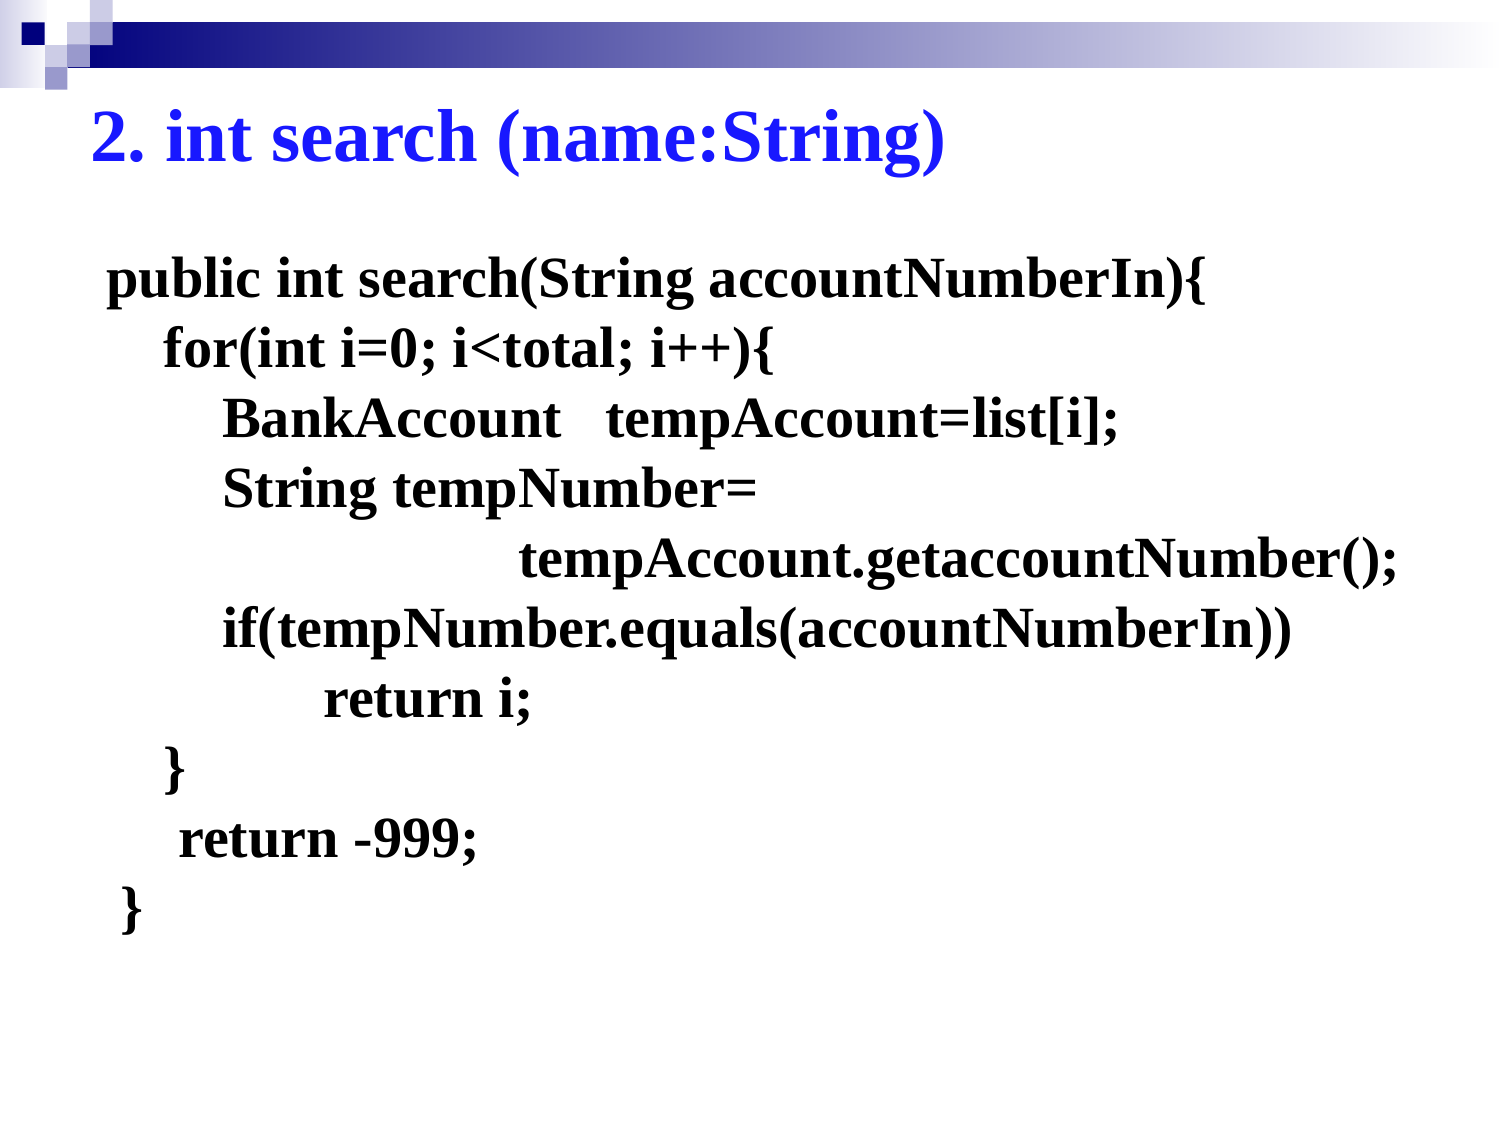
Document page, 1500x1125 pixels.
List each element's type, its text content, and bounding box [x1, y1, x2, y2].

title 2. int search (name:String) [74, 18, 1426, 245]
text_box public int search(String accountNumberIn){ for(int i=0; i<total; i++){ BankAccount tempAccount=list[i]; String tempNumber= tempAccount.getaccountNumber(); if(tempNumber.equals(accountNumberIn)) return i; } return -999; } [76, 231, 1436, 947]
